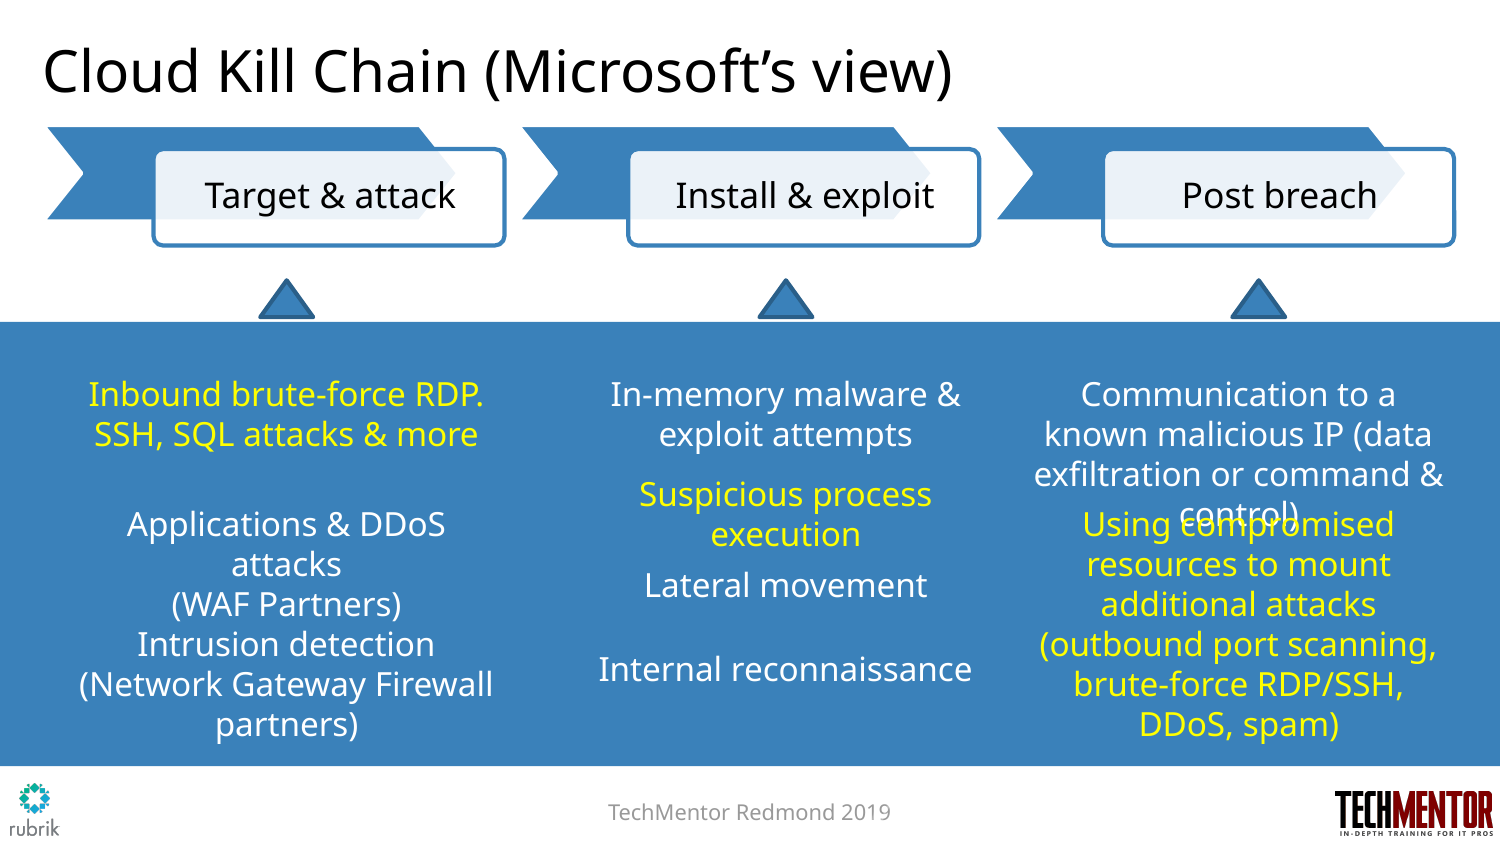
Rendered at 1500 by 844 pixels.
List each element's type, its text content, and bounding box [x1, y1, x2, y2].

text_box Lateral movement [559, 556, 1012, 612]
text_box Using compromised resources to mount additional attacks (outbound port scanning, brute-force RDP/SSH, DDoS, spam) [1012, 496, 1466, 751]
text_box Communication to a known malicious IP (data exfiltration or command & control) [1012, 366, 1466, 496]
text_box Suspicious process execution [559, 465, 1012, 556]
picture [0, 768, 1500, 844]
text_box [757, 278, 815, 320]
text_box In-memory malware & exploit attempts [559, 366, 1012, 461]
picture [0, 0, 1500, 320]
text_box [42, 124, 1455, 246]
text_box Internal reconnaissance [559, 640, 1013, 696]
text_box Intrusion detection (Network Gateway Firewall partners) [60, 615, 514, 750]
text_box Cloud Kill Chain (Microsoft’s view) [42, 16, 1062, 105]
text_box [0, 320, 1500, 768]
text_box Applications & DDoS attacks (WAF Partners) [60, 496, 514, 615]
text_box [1230, 278, 1288, 320]
text_box [258, 278, 316, 320]
text_box Inbound brute-force RDP. SSH, SQL attacks & more [60, 366, 514, 461]
